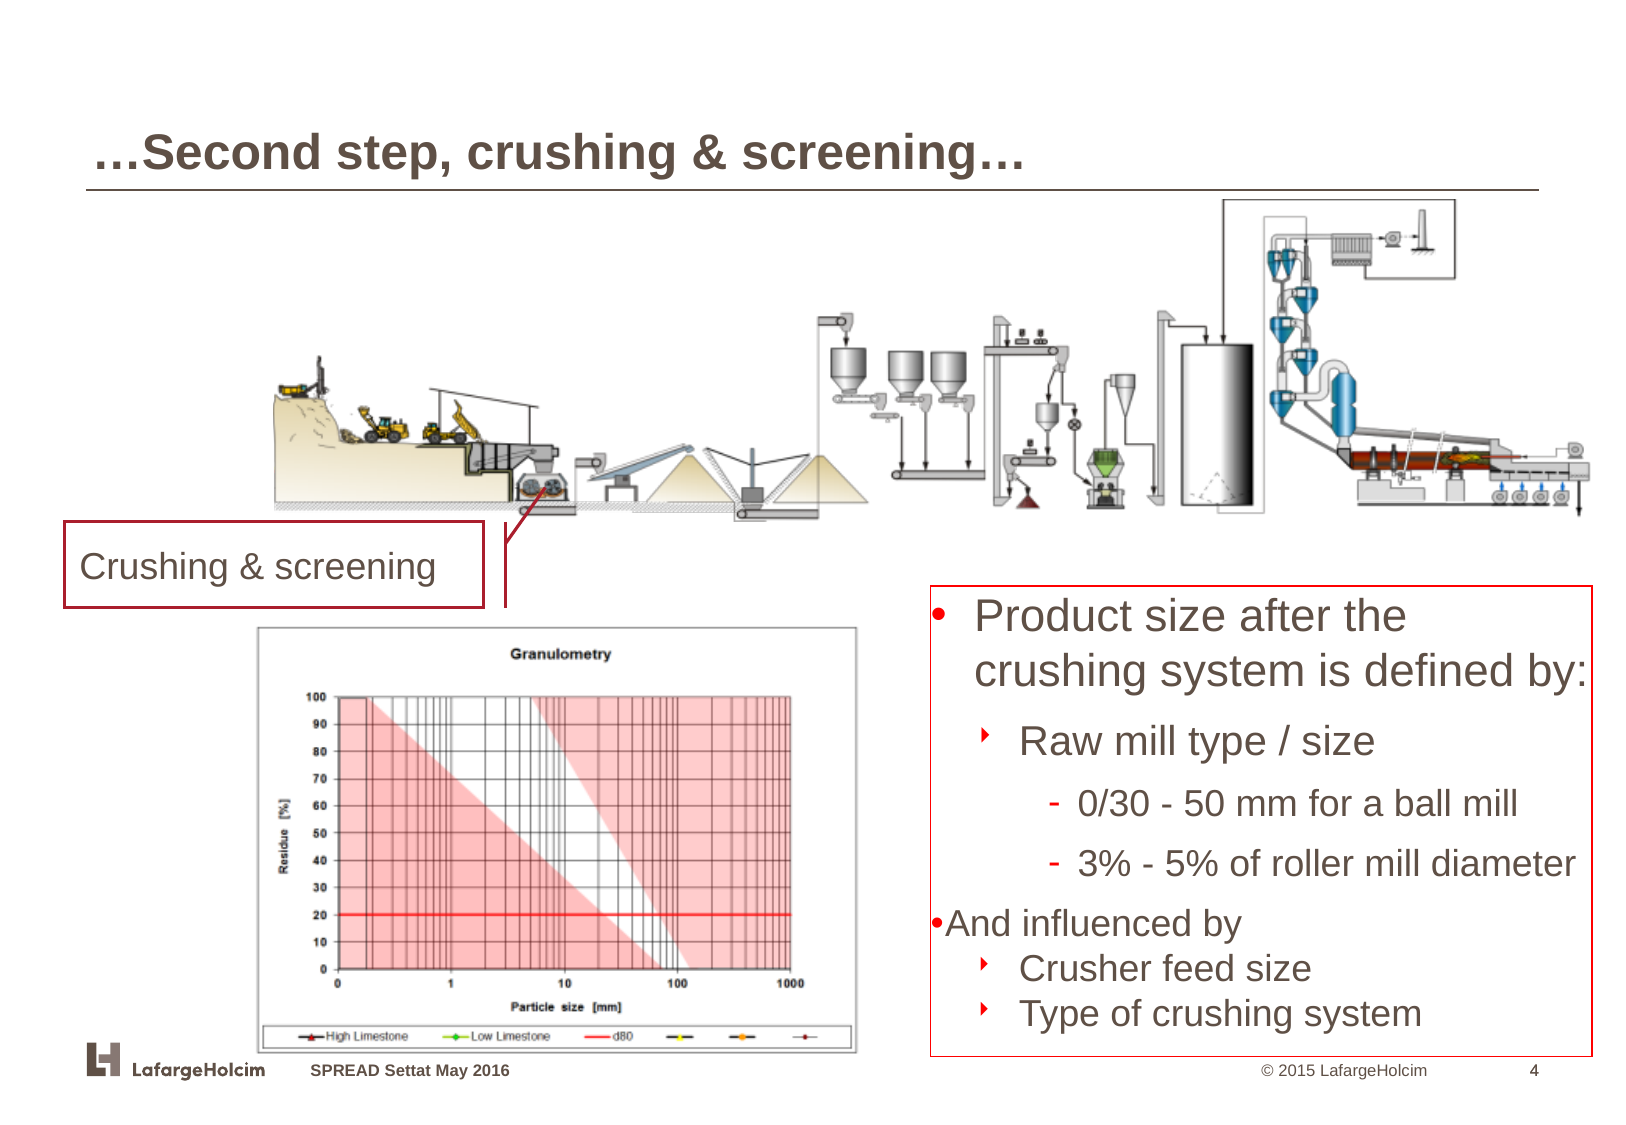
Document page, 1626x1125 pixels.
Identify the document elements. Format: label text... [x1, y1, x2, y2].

picture [249, 623, 860, 1056]
text_box Product size after the crushing system is defined by: Raw mill type / size 0/30 - 50 mm for a ball mill 3% - 5% of roller mill diameter And influenced by Crusher feed size Type of crushing system [930, 586, 1593, 1057]
footer SPREAD Settat May 2016 [310, 1065, 831, 1080]
text_box 4 [1467, 1057, 1539, 1080]
text_box Crushing & screening [64, 521, 484, 608]
picture [273, 198, 1609, 523]
text_box …Second step, crushing & screening… [91, 51, 1532, 182]
